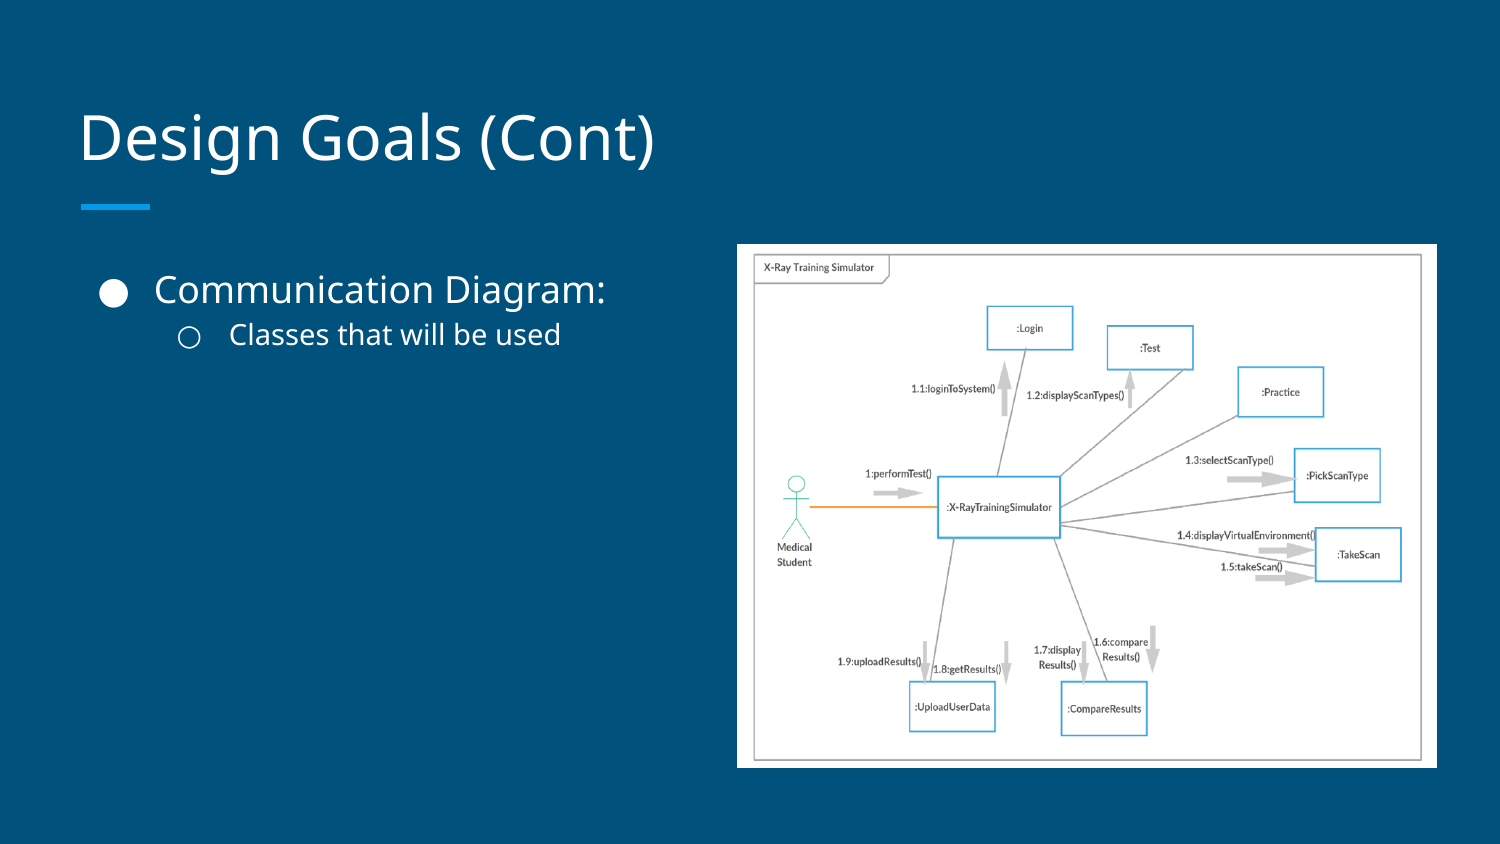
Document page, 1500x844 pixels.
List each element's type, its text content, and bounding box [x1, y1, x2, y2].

list Communication Diagram: Classes that will be used [63, 244, 734, 750]
title Design Goals (Cont) [63, 75, 1437, 188]
picture [738, 245, 1436, 767]
